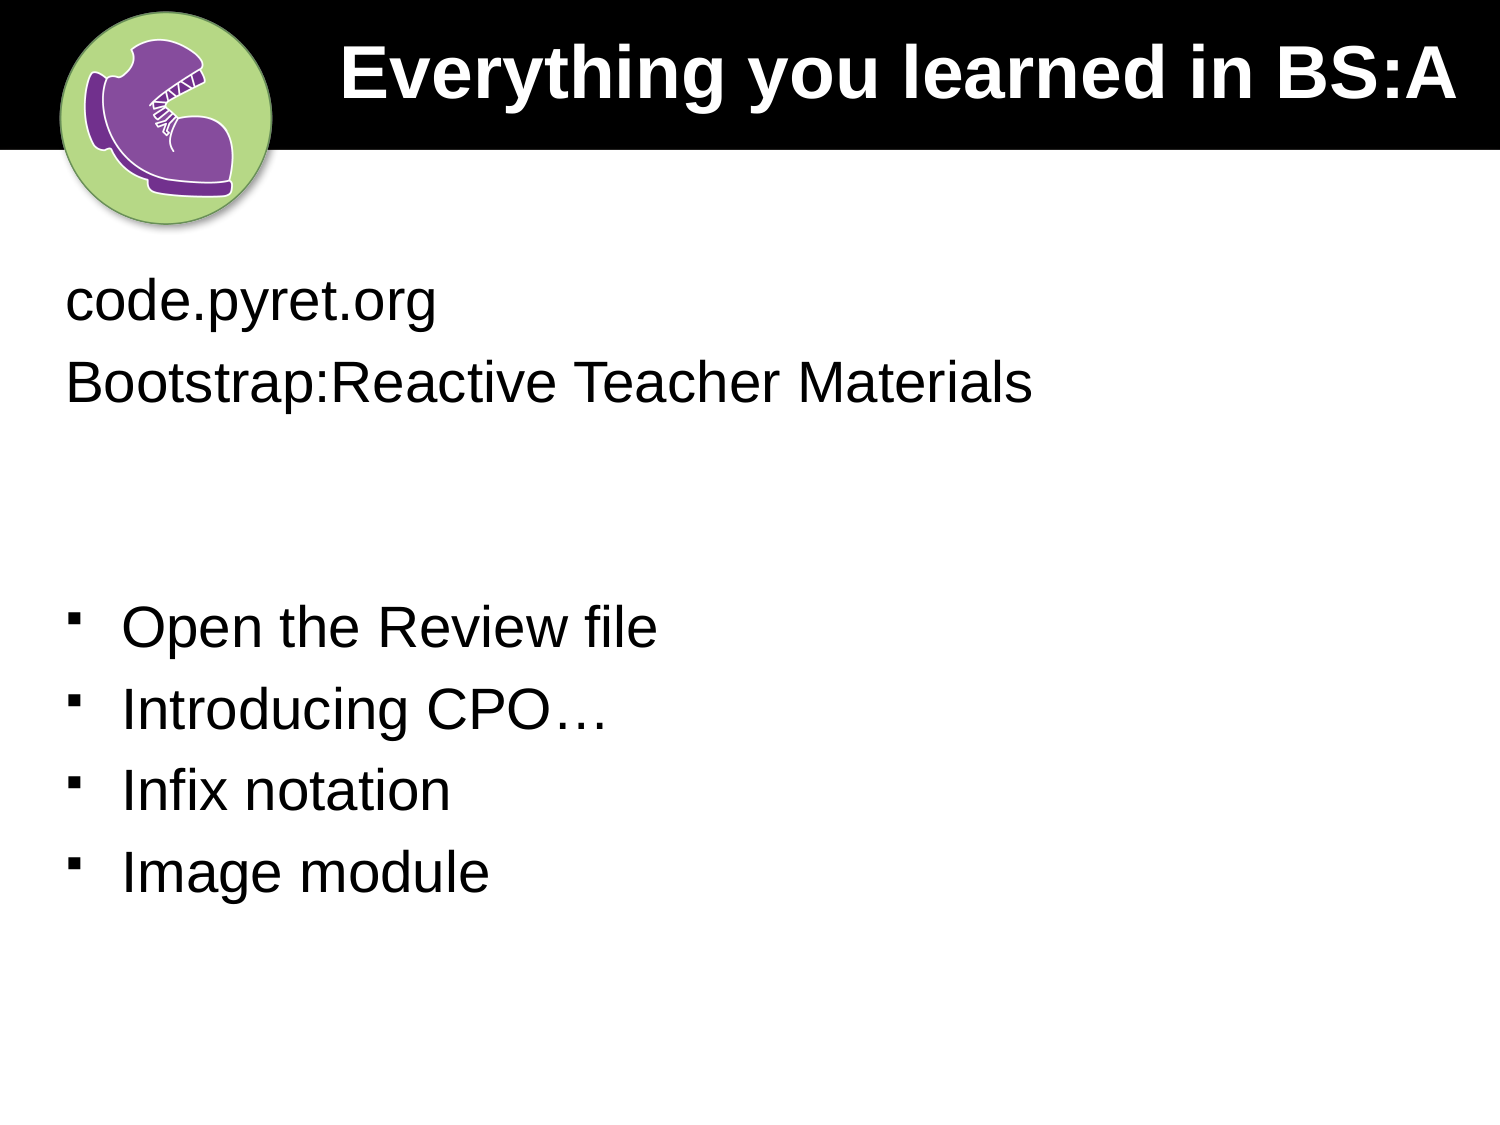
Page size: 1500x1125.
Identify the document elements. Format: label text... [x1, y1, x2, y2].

list code.pyret.org Bootstrap:Reactive Teacher Materials Open the Review file Introducing CPO… Infix notation Image module [50, 254, 1475, 998]
title Everything you learned in BS:A [50, 0, 1475, 138]
picture [50, 138, 288, 238]
